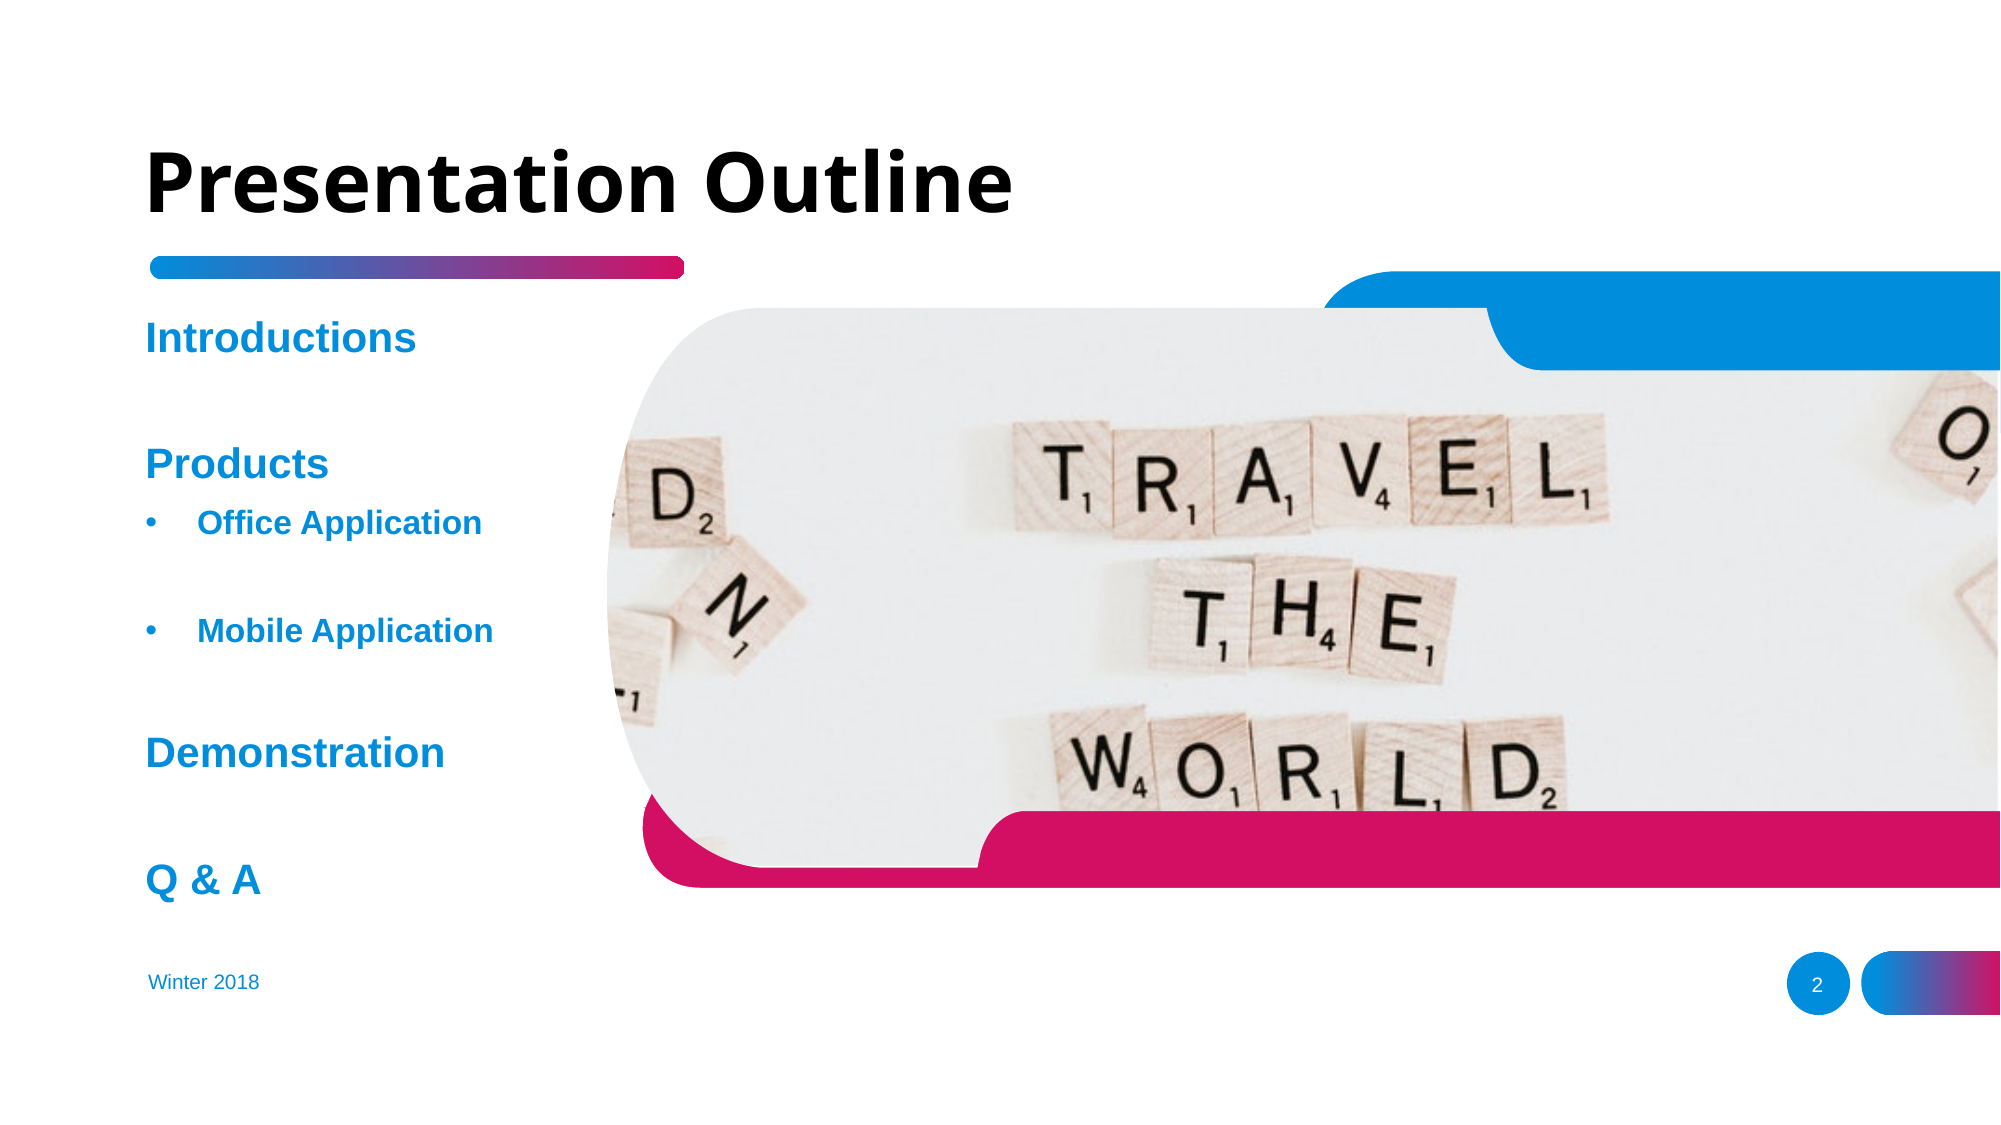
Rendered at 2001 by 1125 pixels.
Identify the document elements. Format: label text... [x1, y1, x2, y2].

footer Winter 2018 [133, 951, 758, 1011]
subtitle Introductions Products Office Application Mobile Application Demonstration Q & A [130, 307, 758, 913]
picture [606, 307, 2000, 868]
title Presentation Outline [128, 130, 1629, 238]
slide_number 2 [1772, 954, 1863, 1015]
